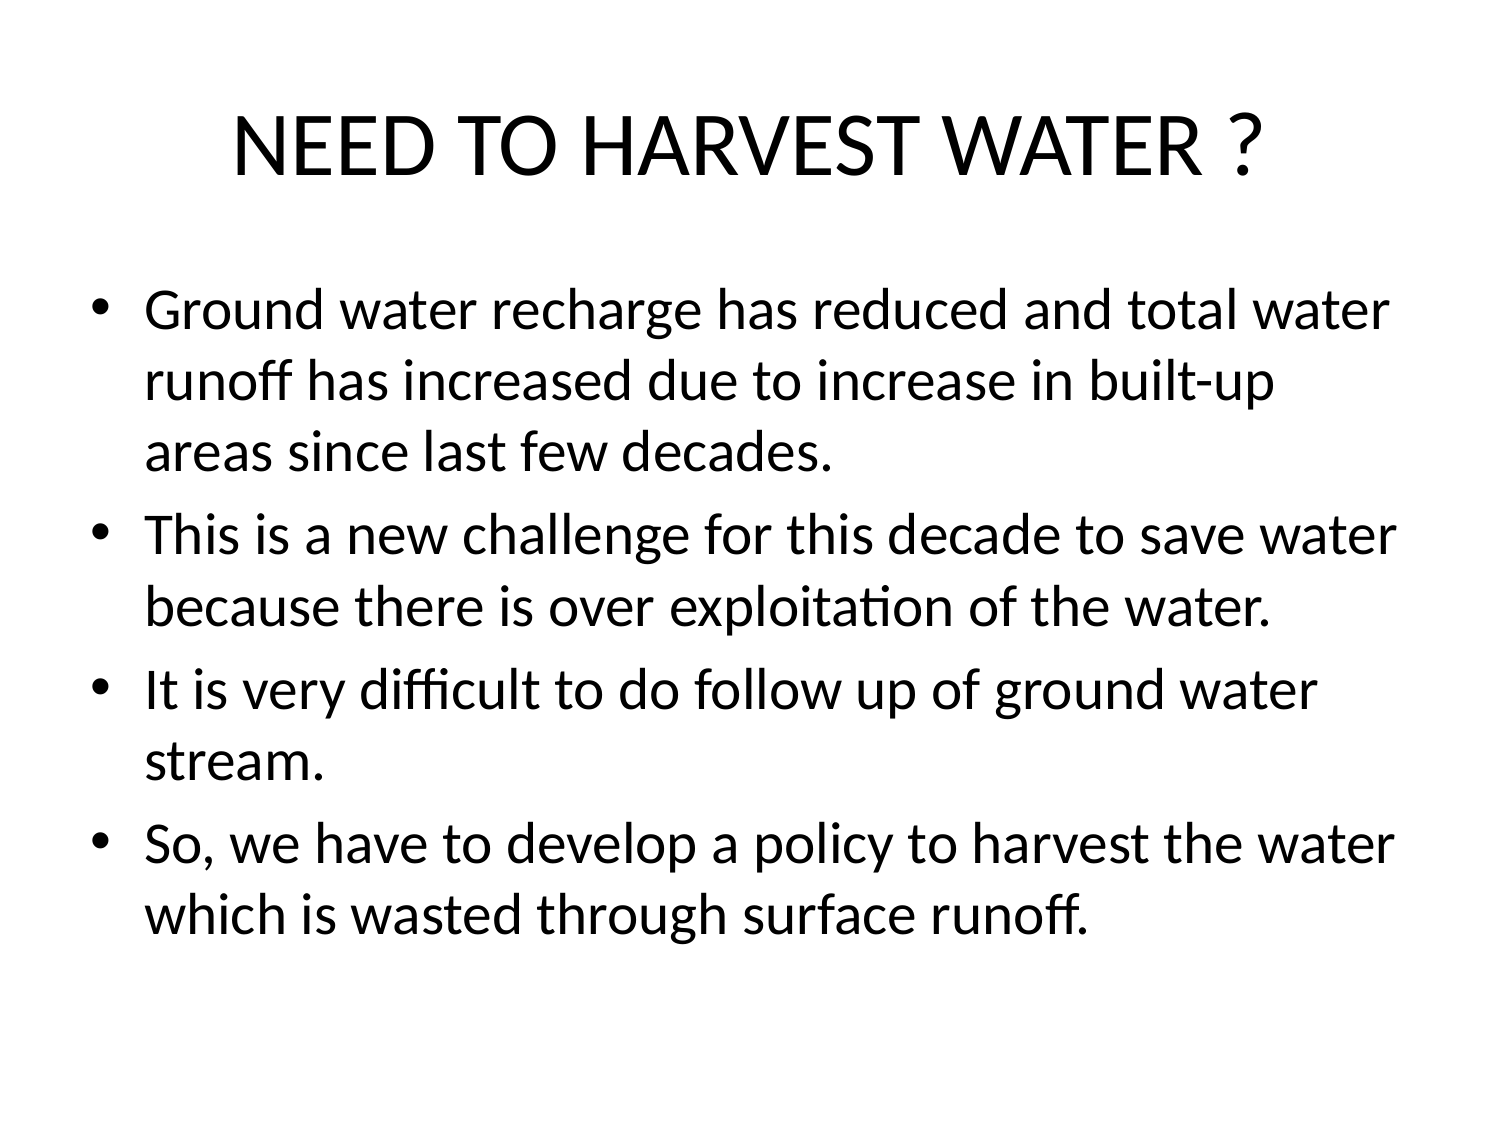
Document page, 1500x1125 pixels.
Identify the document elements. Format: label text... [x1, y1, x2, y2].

title NEED TO HARVEST WATER ? [75, 45, 1425, 233]
list Ground water recharge has reduced and total water runoff has increased due to increase in built-up areas since last few decades. This is a new challenge for this decade to save water because there is over exploitation of the water. It is very difficult to do follow up of ground water stream. So, we have to develop a policy to harvest the water which is wasted through surface runoff. [75, 262, 1425, 1005]
